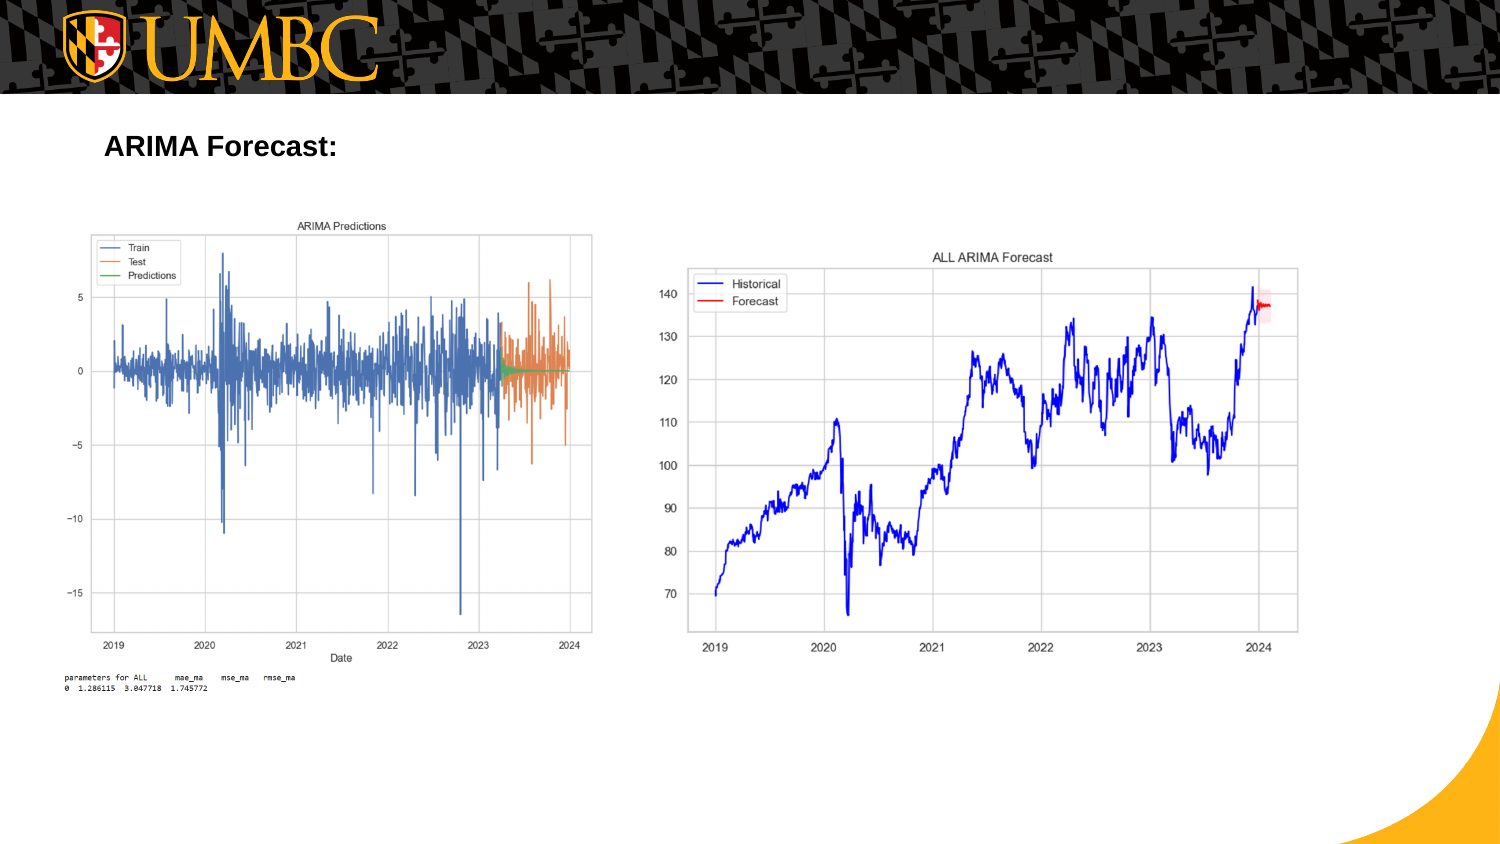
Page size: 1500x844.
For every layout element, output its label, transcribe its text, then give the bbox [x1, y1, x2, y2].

text_box ARIMA Forecast: [89, 120, 739, 171]
picture [655, 246, 1313, 665]
picture [0, 0, 1500, 94]
picture [62, 221, 611, 694]
picture [1338, 679, 1500, 844]
